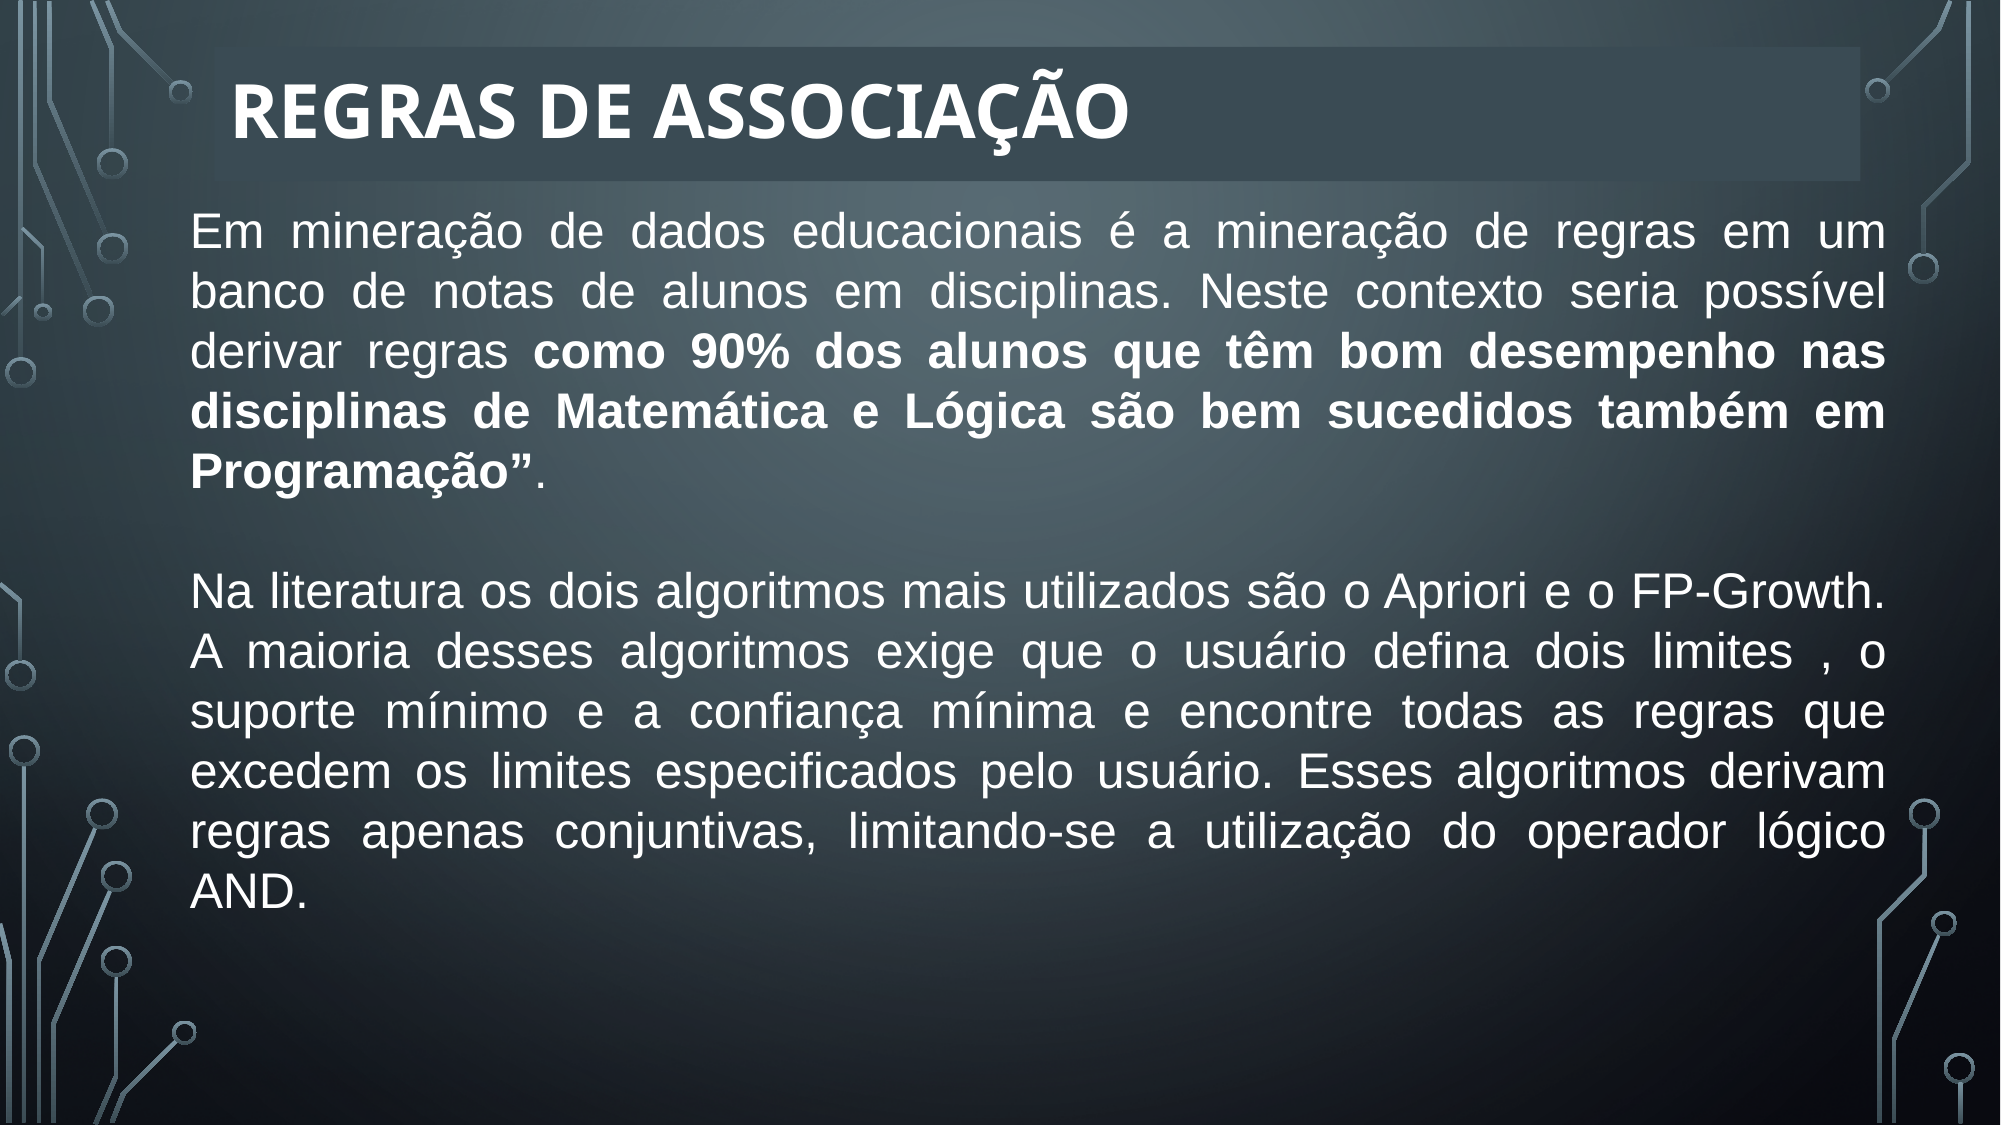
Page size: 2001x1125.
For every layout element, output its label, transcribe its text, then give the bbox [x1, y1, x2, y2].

text_box Em mineração de dados educacionais é a mineração de regras em um banco de notas de alunos em disciplinas. Neste contexto seria possível derivar regras como 90% dos alunos que têm bom desempenho nas disciplinas de Matemática e Lógica são bem sucedidos também em Programação”. Na literatura os dois algoritmos mais utilizados são o Apriori e o FP-Growth. A maioria desses algoritmos exige que o usuário defina dois limites , o suporte mínimo e a confiança mínima e encontre todas as regras que excedem os limites especificados pelo usuário. Esses algoritmos derivam regras apenas conjuntivas, limitando-se a utilização do operador lógico AND. [174, 191, 1902, 1047]
title Regras de associação [214, 46, 1861, 182]
